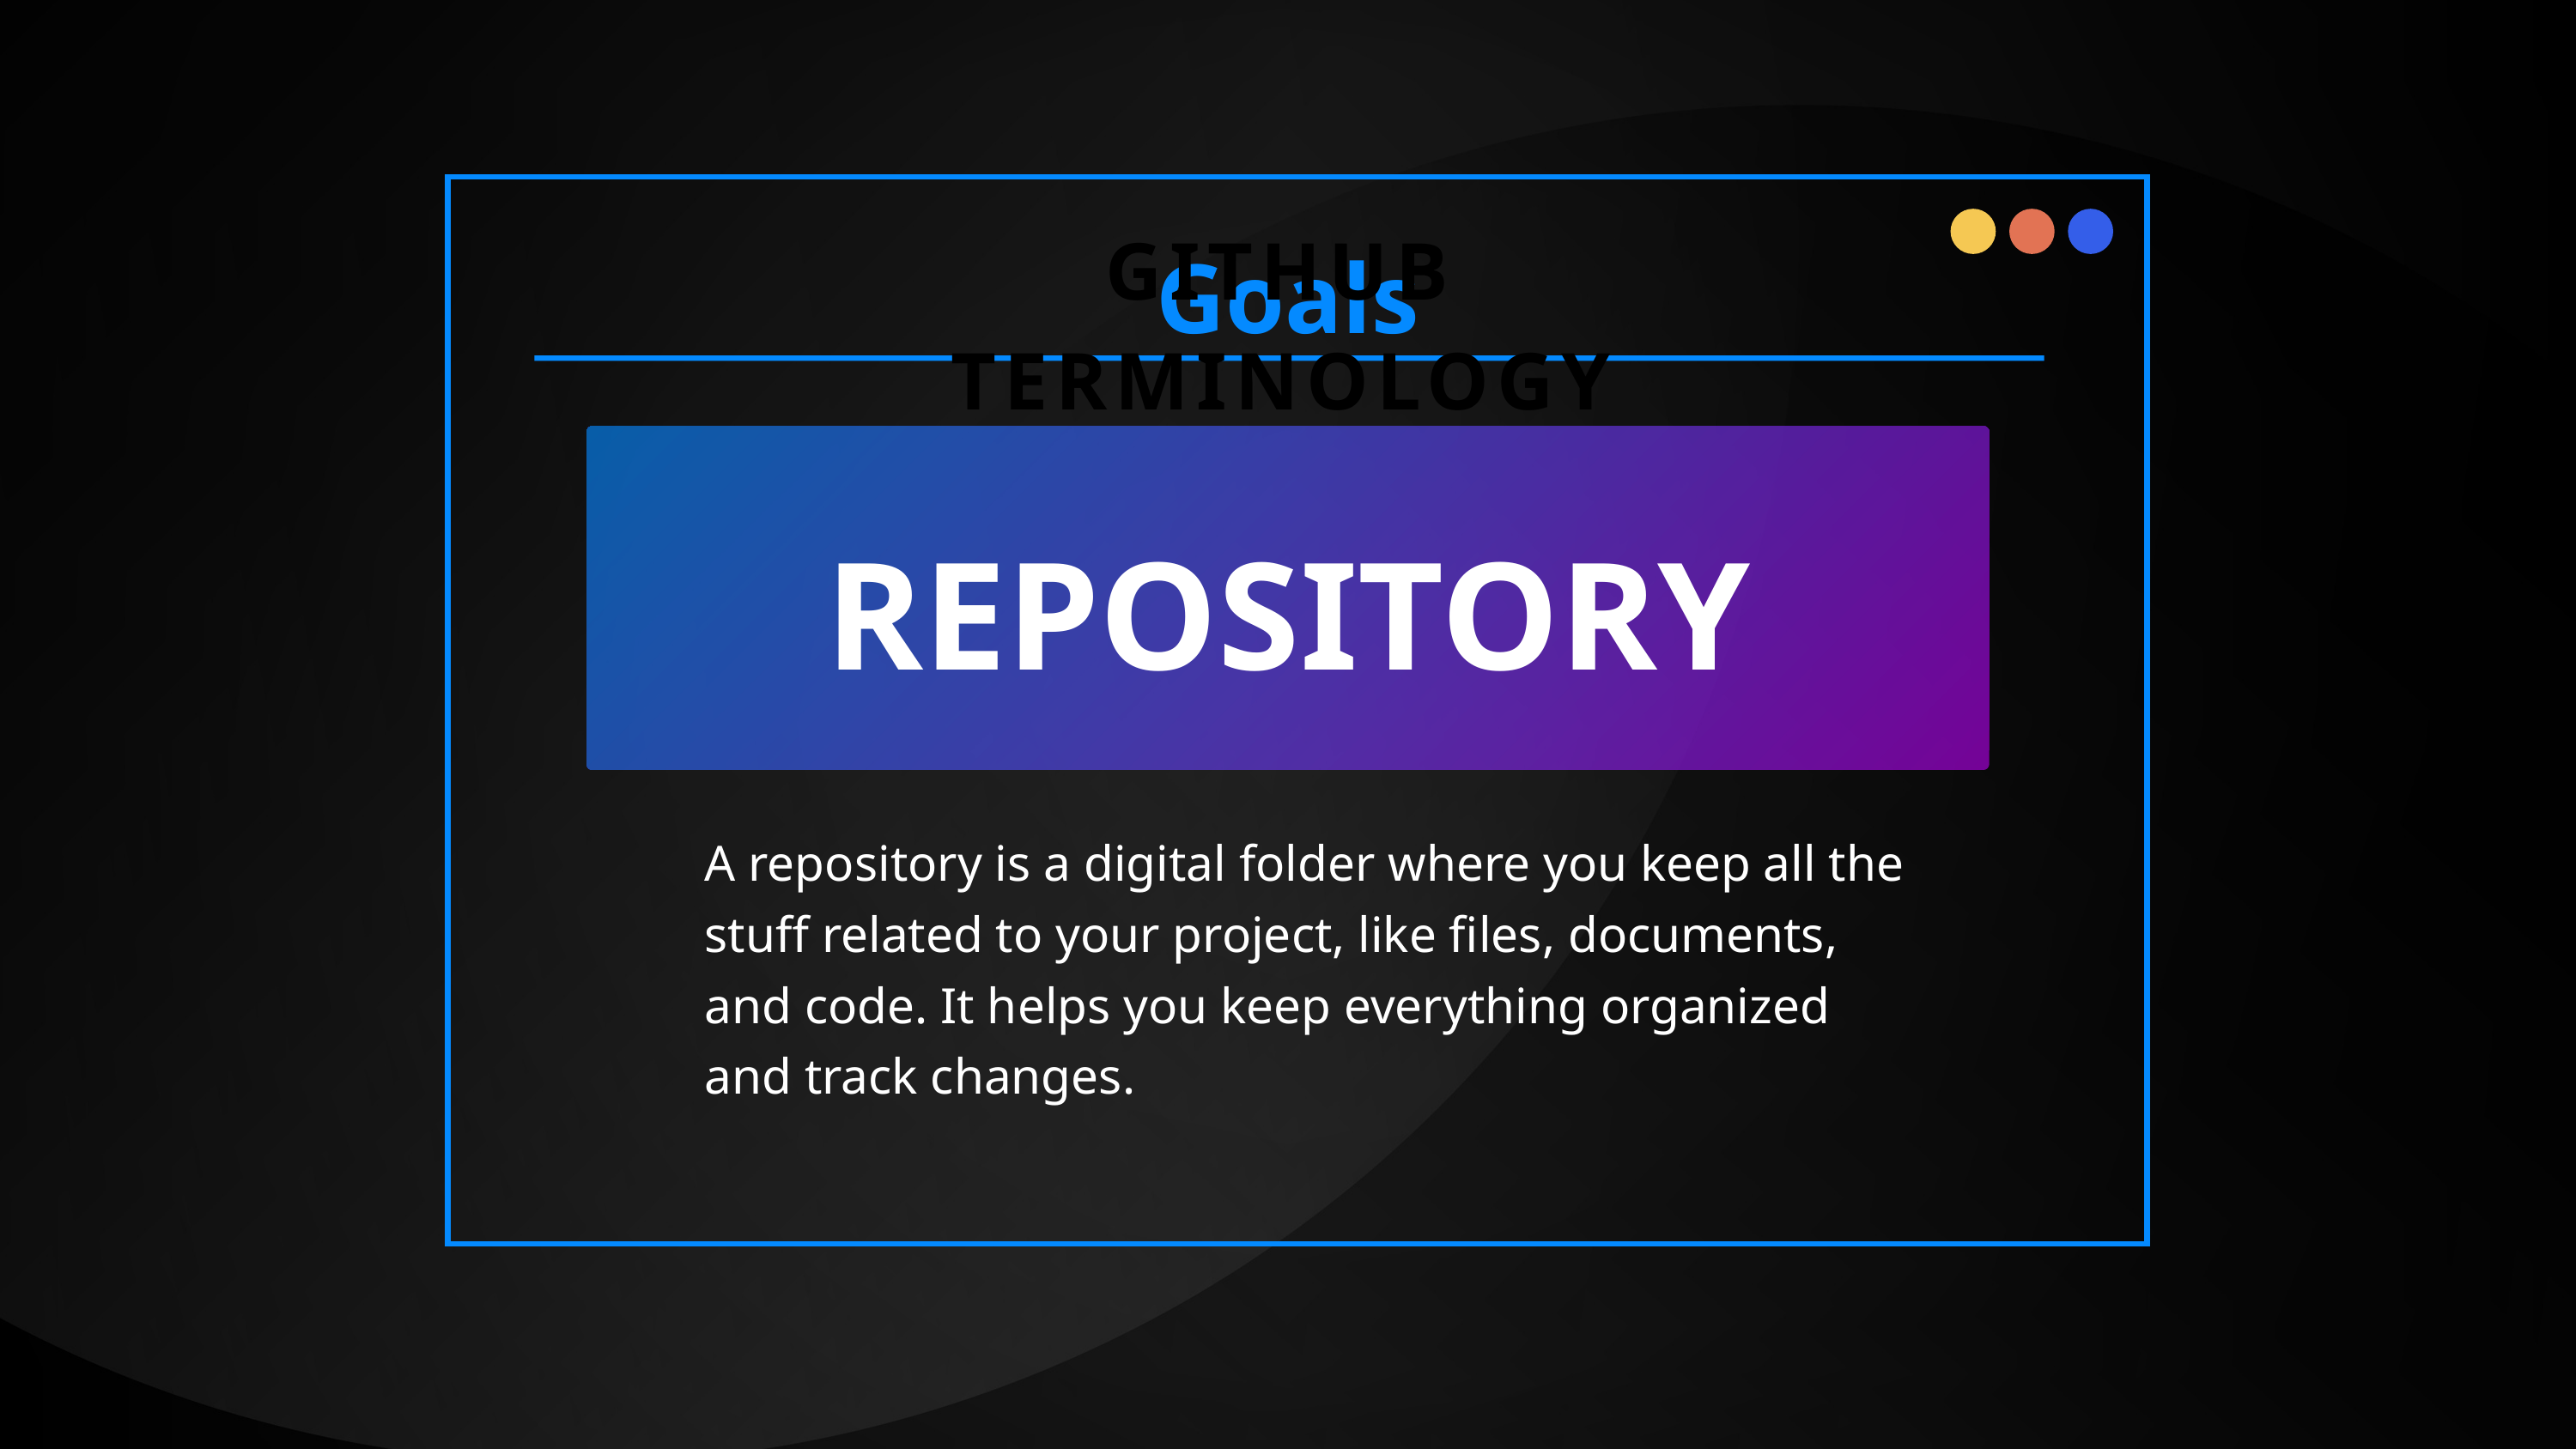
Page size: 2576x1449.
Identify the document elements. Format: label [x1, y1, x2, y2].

text_box [1950, 208, 2114, 255]
text_box [447, 176, 2148, 1245]
text_box [0, 0, 2576, 1449]
